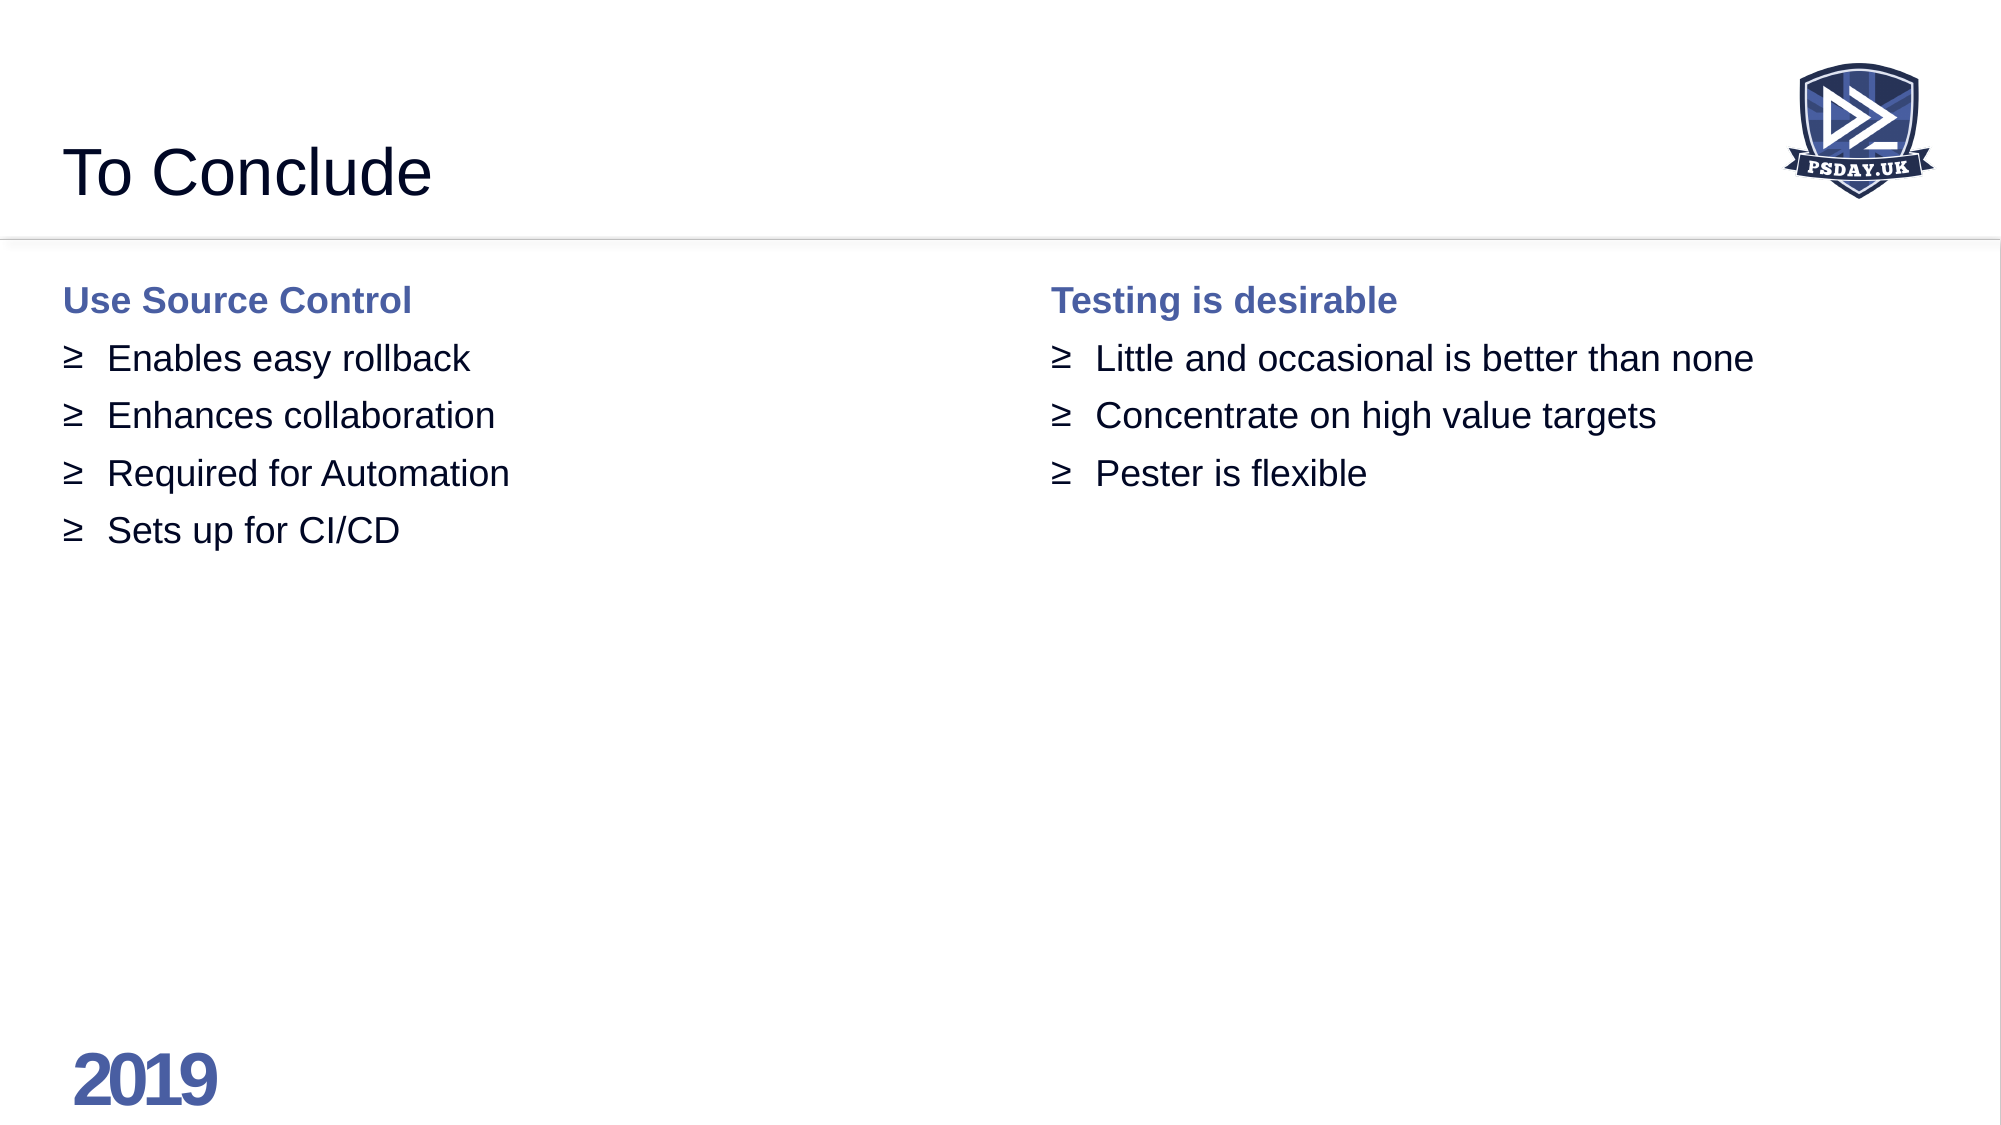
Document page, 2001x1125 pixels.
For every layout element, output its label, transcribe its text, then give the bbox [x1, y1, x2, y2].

list Testing is desirable Little and occasional is better than none Concentrate on high value targets Pester is flexible [1051, 276, 1937, 1016]
list Use Source Control Enables easy rollback Enhances collaboration Required for Automation Sets up for CI/CD [62, 276, 949, 1016]
picture [1781, 53, 1937, 209]
title To Conclude [62, 128, 1772, 209]
